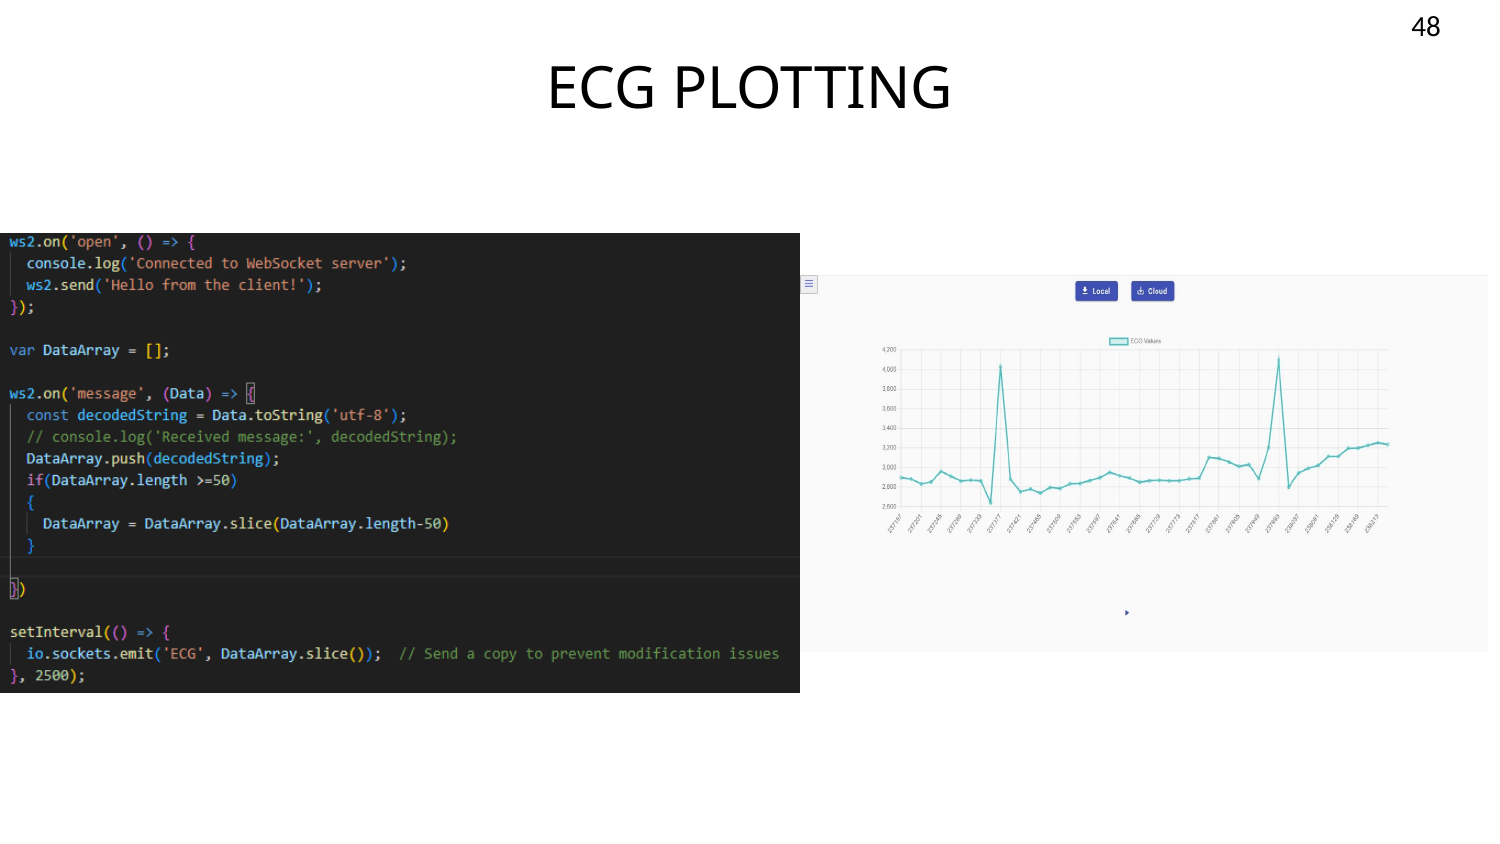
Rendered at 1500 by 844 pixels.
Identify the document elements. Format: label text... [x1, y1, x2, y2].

text_box ECG PLOTTING [116, 45, 1384, 125]
picture [0, 233, 1488, 693]
